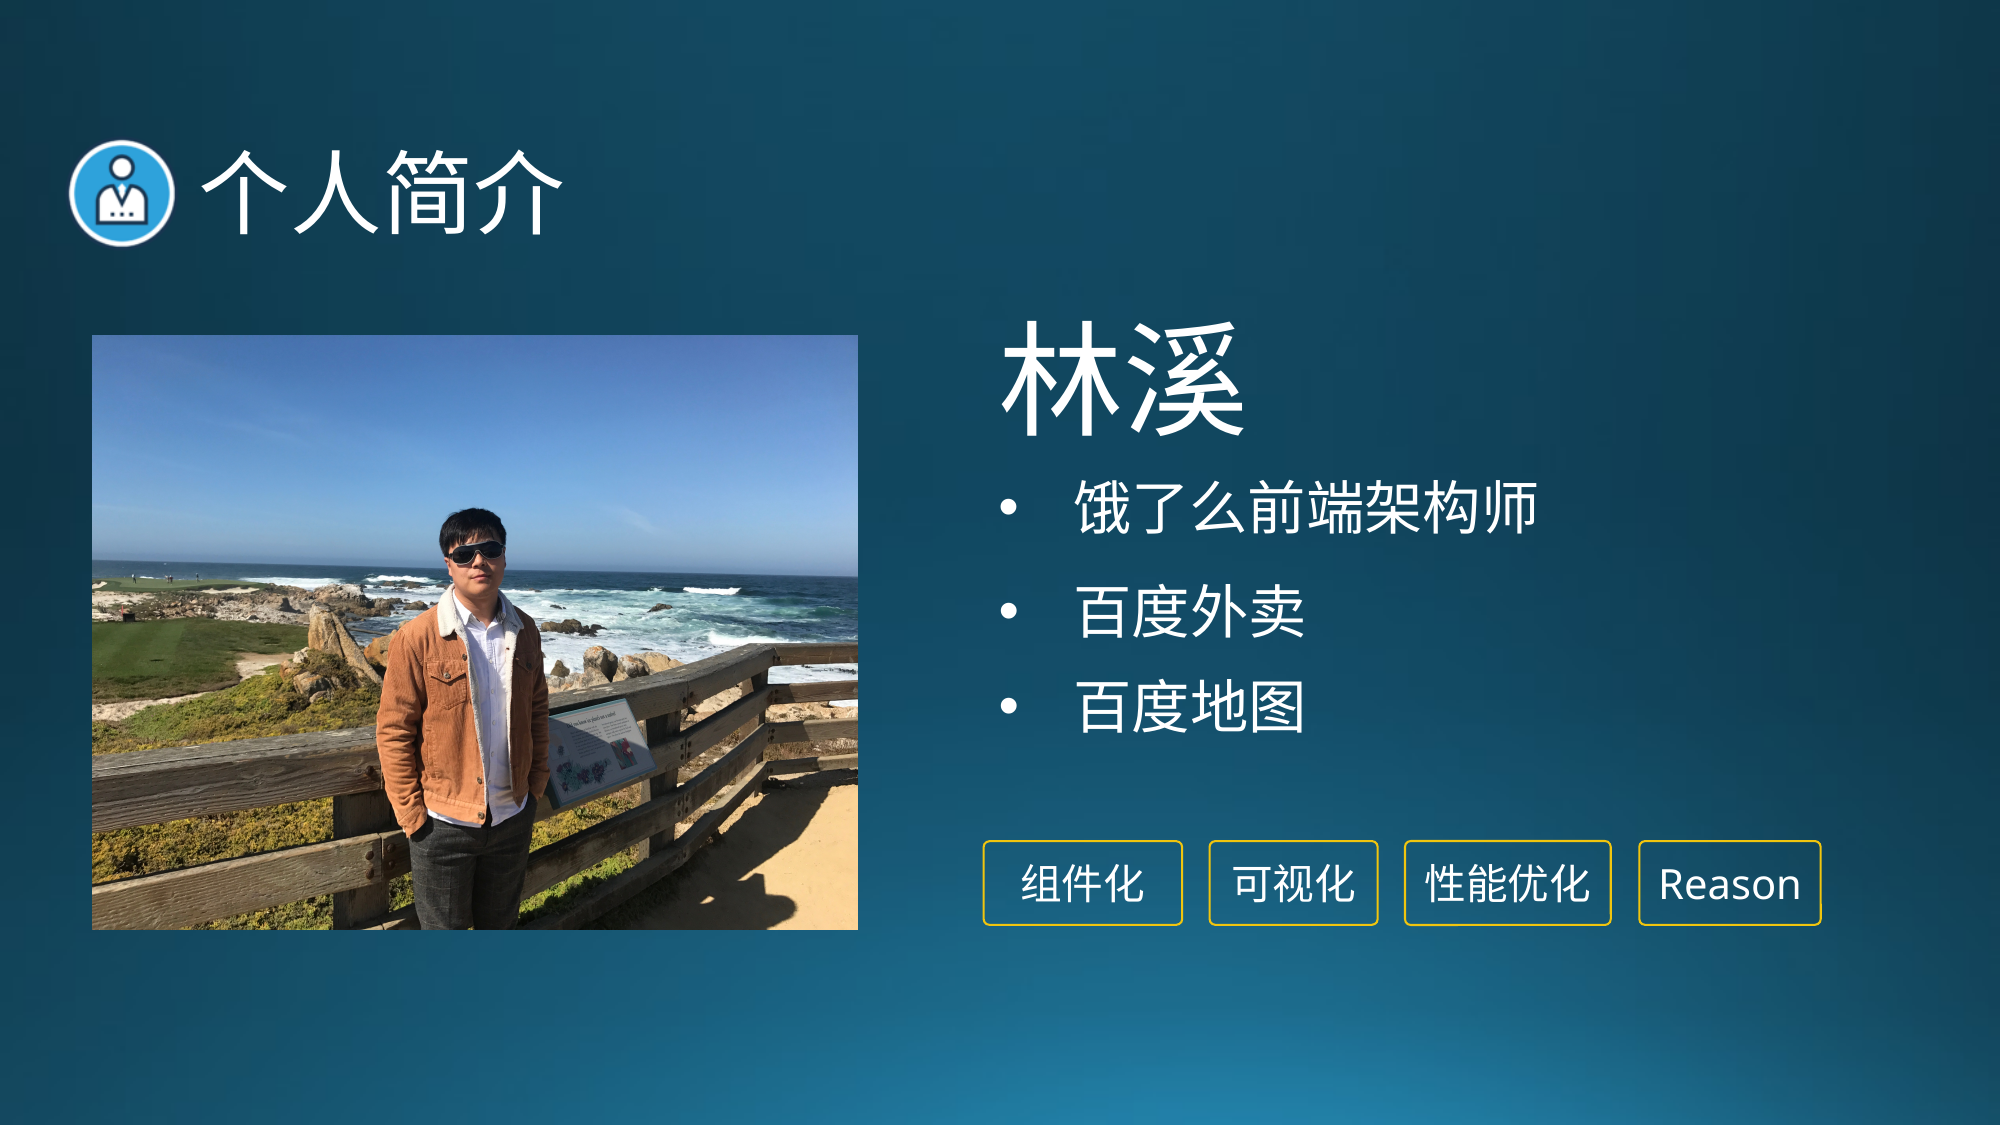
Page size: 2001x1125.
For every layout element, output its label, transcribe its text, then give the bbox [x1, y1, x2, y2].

text_box 性能优化 [1403, 839, 1612, 927]
text_box Reason [1638, 840, 1822, 926]
picture [0, 0, 2000, 1125]
text_box 个人简介 [184, 128, 1165, 253]
text_box 百度地图 [983, 663, 1604, 748]
text_box 组件化 [982, 840, 1184, 926]
text_box 林溪 [983, 294, 1660, 459]
text_box 饿了么前端架构师 [983, 463, 1710, 549]
text_box 可视化 [1208, 840, 1379, 926]
text_box 百度外卖 [983, 568, 1604, 653]
